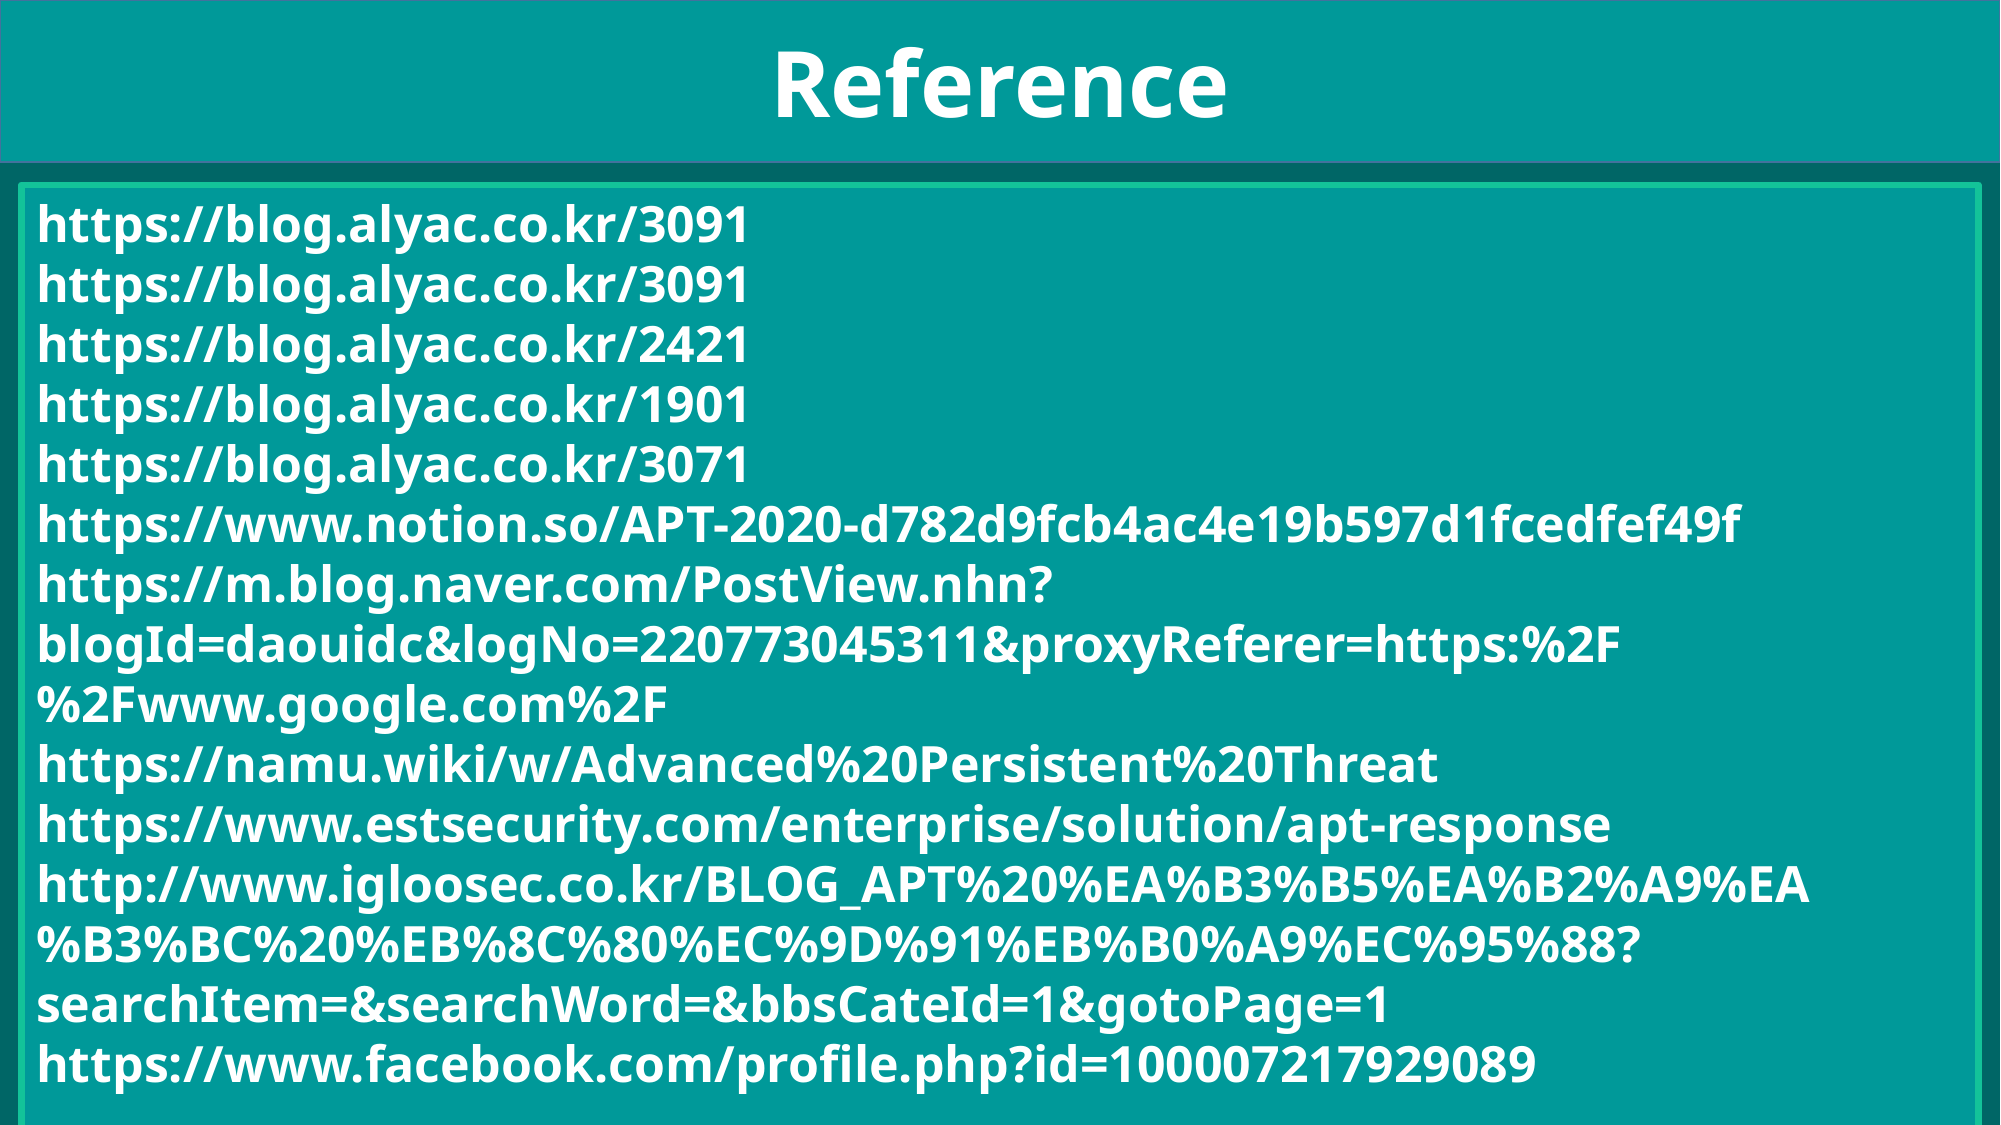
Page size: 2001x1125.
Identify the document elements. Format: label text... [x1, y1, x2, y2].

text_box Reference [0, 0, 2000, 163]
text_box https://blog.alyac.co.kr/3091 https://blog.alyac.co.kr/3091 https://blog.alyac.co.kr/2421 https://blog.alyac.co.kr/1901 https://blog.alyac.co.kr/3071 https://www.notion.so/APT-2020-d782d9fcb4ac4e19b597d1fcedfef49f https://m.blog.naver.com/PostView.nhn?blogId=daouidc&logNo=220773045311&proxyReferer=https:%2F%2Fwww.google.com%2F https://namu.wiki/w/Advanced%20Persistent%20Threat https://www.estsecurity.com/enterprise/solution/apt-response http://www.igloosec.co.kr/BLOG_APT%20%EA%B3%B5%EA%B2%A9%EA%B3%BC%20%EB%8C%80%EC%9D%91%EB%B0%A9%EC%95%88?searchItem=&searchWord=&bbsCateId=1&gotoPage=1 https://www.facebook.com/profile.php?id=100007217929089 [21, 184, 1979, 1125]
